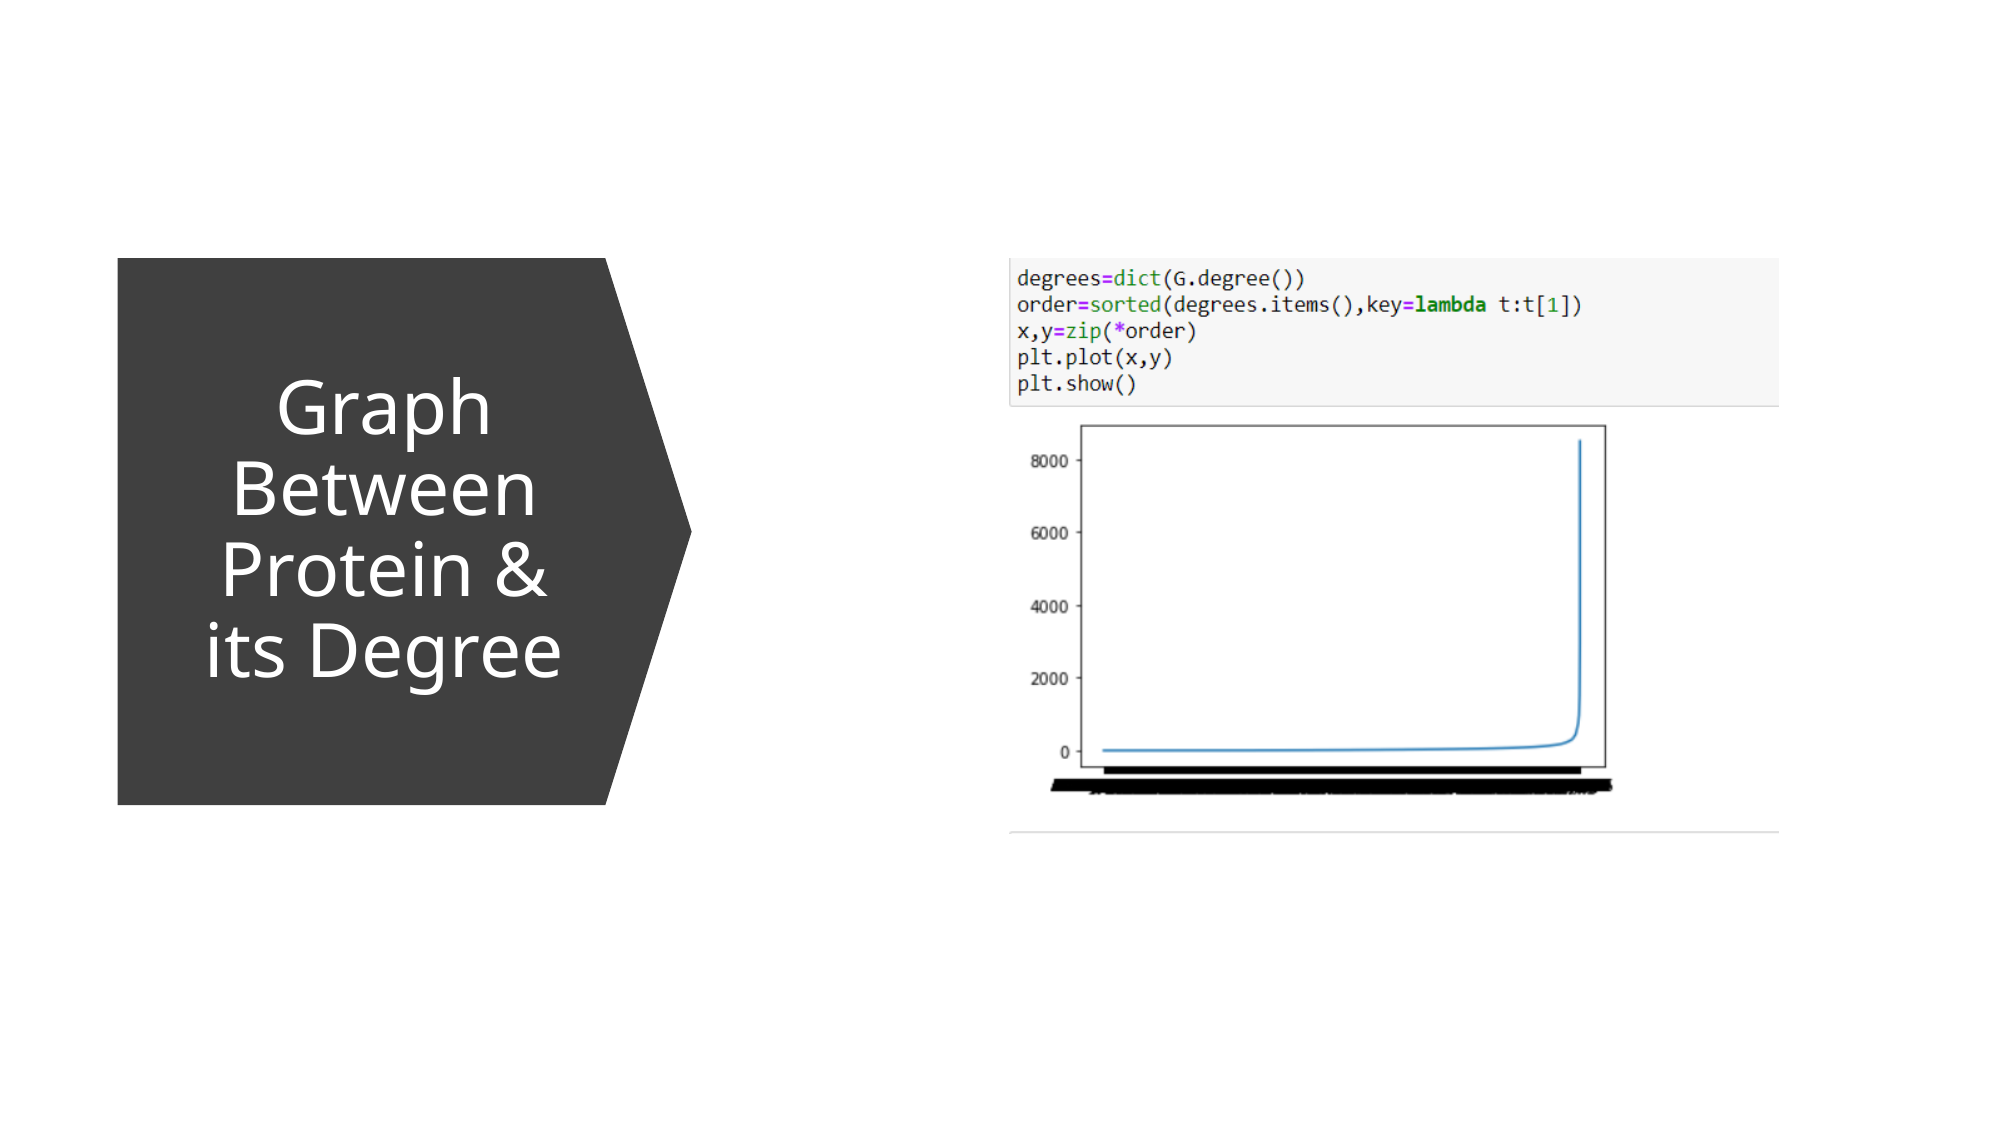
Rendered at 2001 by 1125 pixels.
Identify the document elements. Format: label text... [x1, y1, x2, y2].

picture [1008, 258, 1779, 834]
title Graph Between Protein & its Degree [168, 322, 601, 741]
text_box [116, 257, 693, 807]
